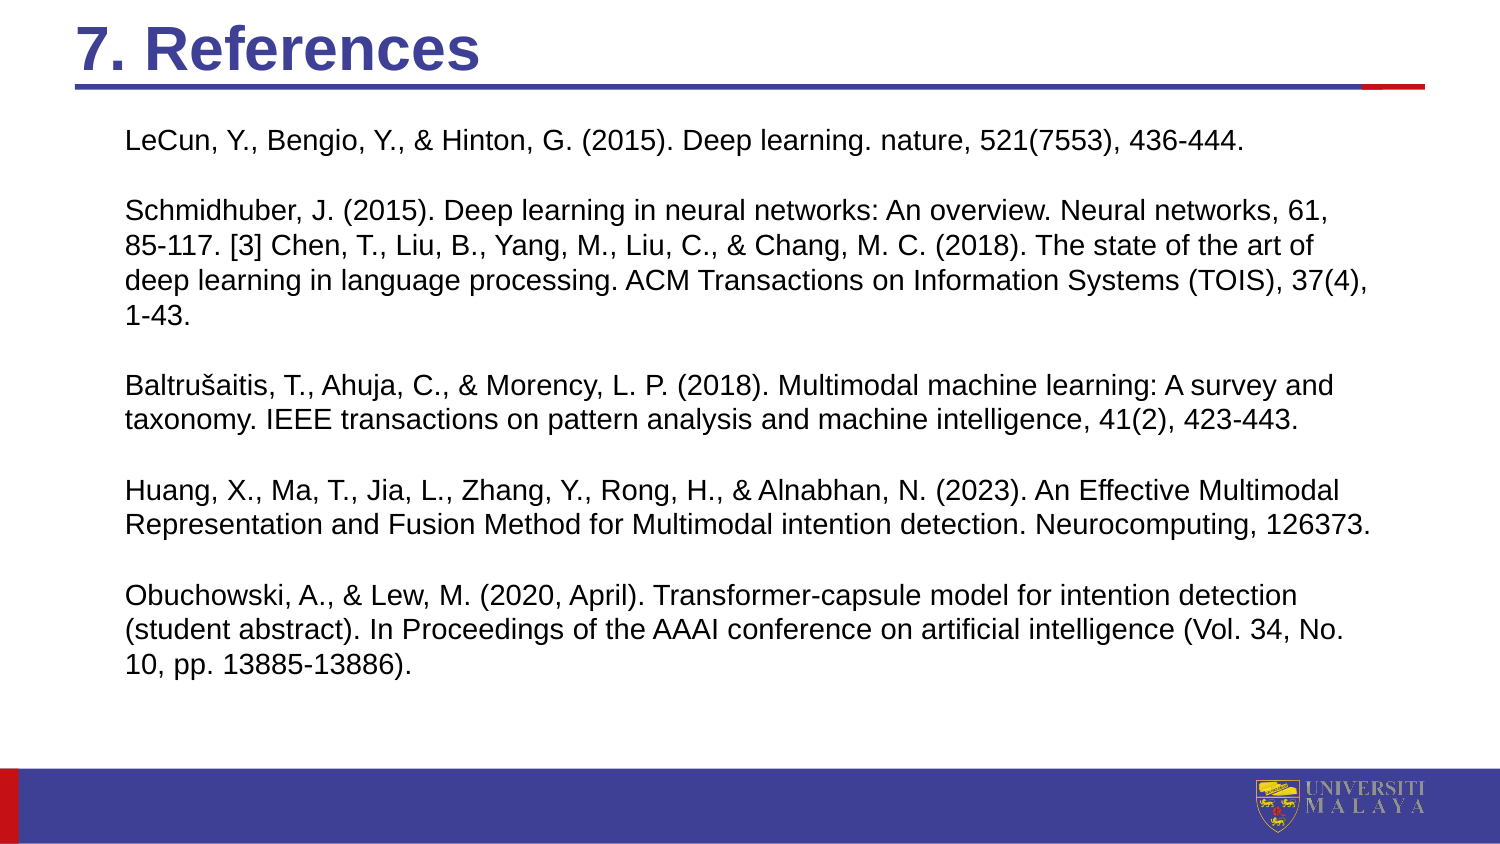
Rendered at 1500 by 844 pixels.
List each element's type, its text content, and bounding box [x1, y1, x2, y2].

text_box LeCun, Y., Bengio, Y., & Hinton, G. (2015). Deep learning. nature, 521(7553), 436-444. Schmidhuber, J. (2015). Deep learning in neural networks: An overview. Neural networks, 61, 85-117. [3] Chen, T., Liu, B., Yang, M., Liu, C., & Chang, M. C. (2018). The state of the art of deep learning in language processing. ACM Transactions on Information Systems (TOIS), 37(4), 1-43. Baltrušaitis, T., Ahuja, C., & Morency, L. P. (2018). Multimodal machine learning: A survey and taxonomy. IEEE transactions on pattern analysis and machine intelligence, 41(2), 423-443. Huang, X., Ma, T., Jia, L., Zhang, Y., Rong, H., & Alnabhan, N. (2023). An Effective Multimodal Representation and Fusion Method for Multimodal intention detection. Neurocomputing, 126373. Obuchowski, A., & Lew, M. (2020, April). Transformer-capsule model for intention detection (student abstract). In Proceedings of the AAAI conference on artificial intelligence (Vol. 34, No. 10, pp. 13885-13886). [109, 113, 1390, 688]
picture [1256, 780, 1302, 833]
title 7. References [75, 0, 1425, 101]
picture [1304, 780, 1425, 833]
